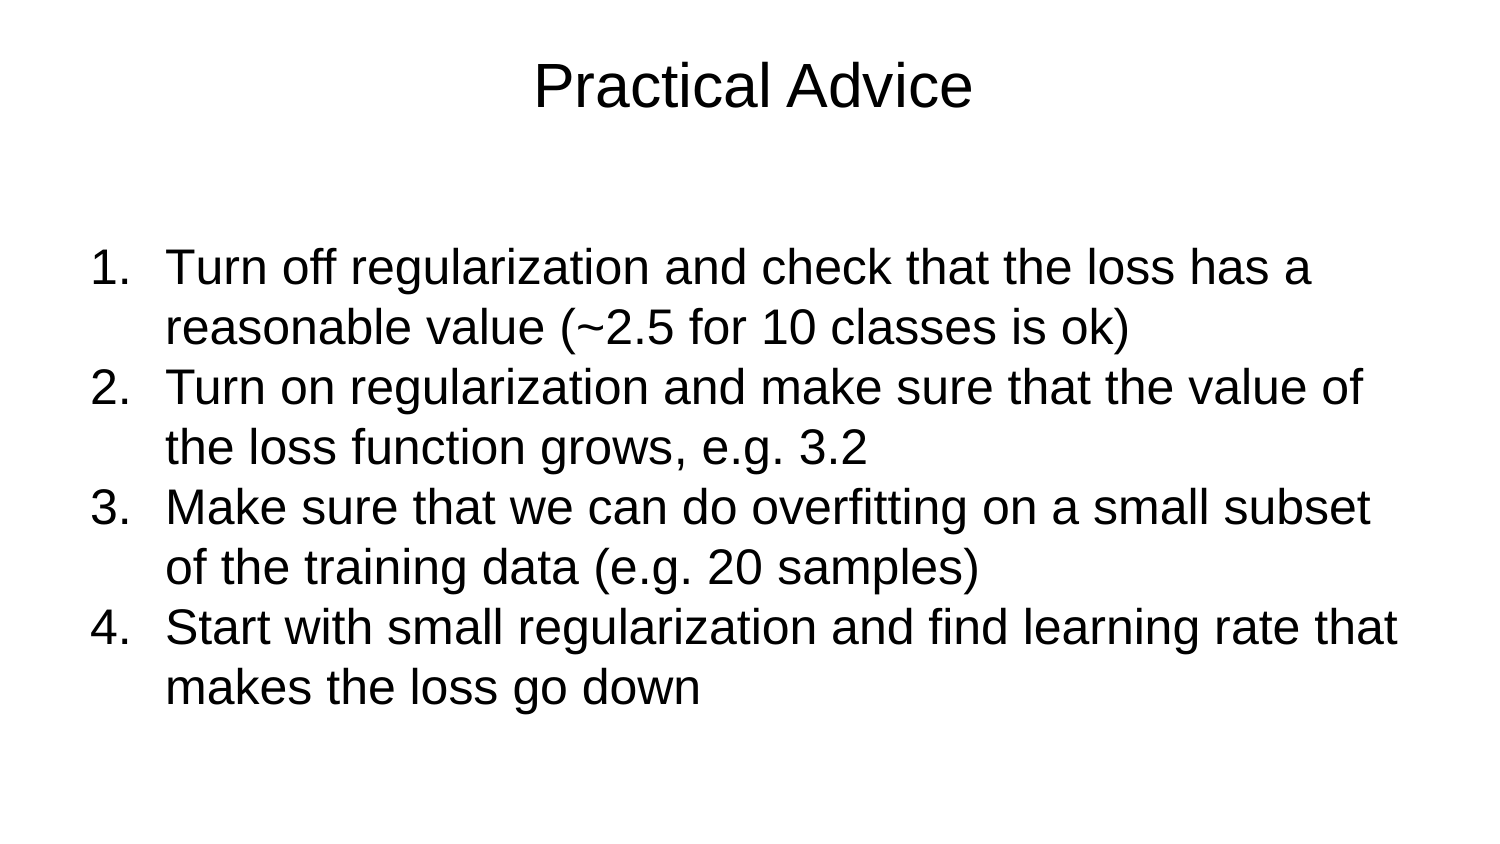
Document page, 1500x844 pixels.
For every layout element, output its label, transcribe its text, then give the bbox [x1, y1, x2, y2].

text_box Turn off regularization and check that the loss has a reasonable value (~2.5 for 10 classes is ok) Turn on regularization and make sure that the value of the loss function grows, e.g. 3.2 Make sure that we can do overfitting on a small subset of the training data (e.g. 20 samples) Start with small regularization and find learning rate that makes the loss go down [75, 219, 1420, 693]
text_box Practical Advice [31, 30, 1477, 156]
